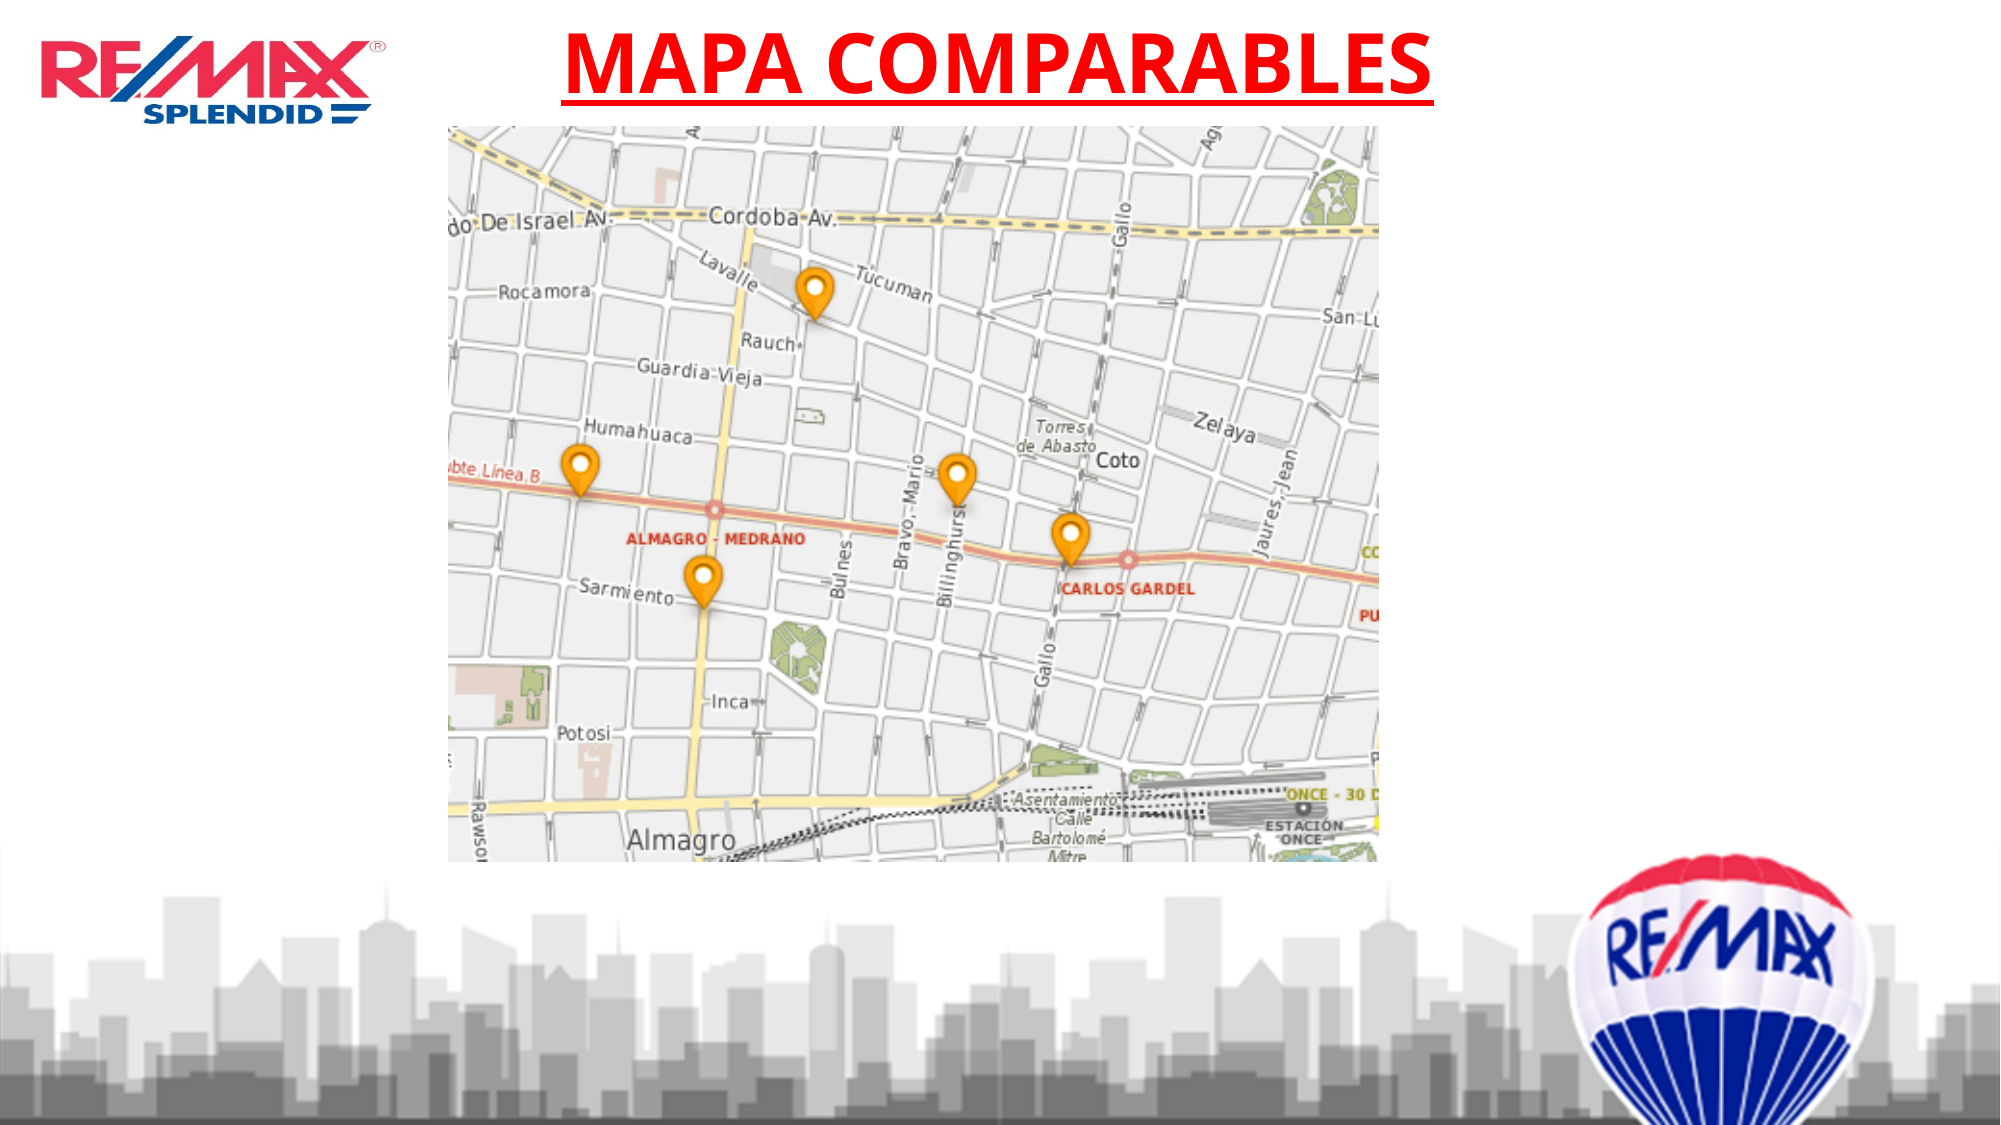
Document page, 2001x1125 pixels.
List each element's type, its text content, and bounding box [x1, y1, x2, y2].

title MAPA COMPARABLES [135, 0, 1861, 134]
picture [0, 20, 405, 135]
picture [0, 126, 2000, 1125]
